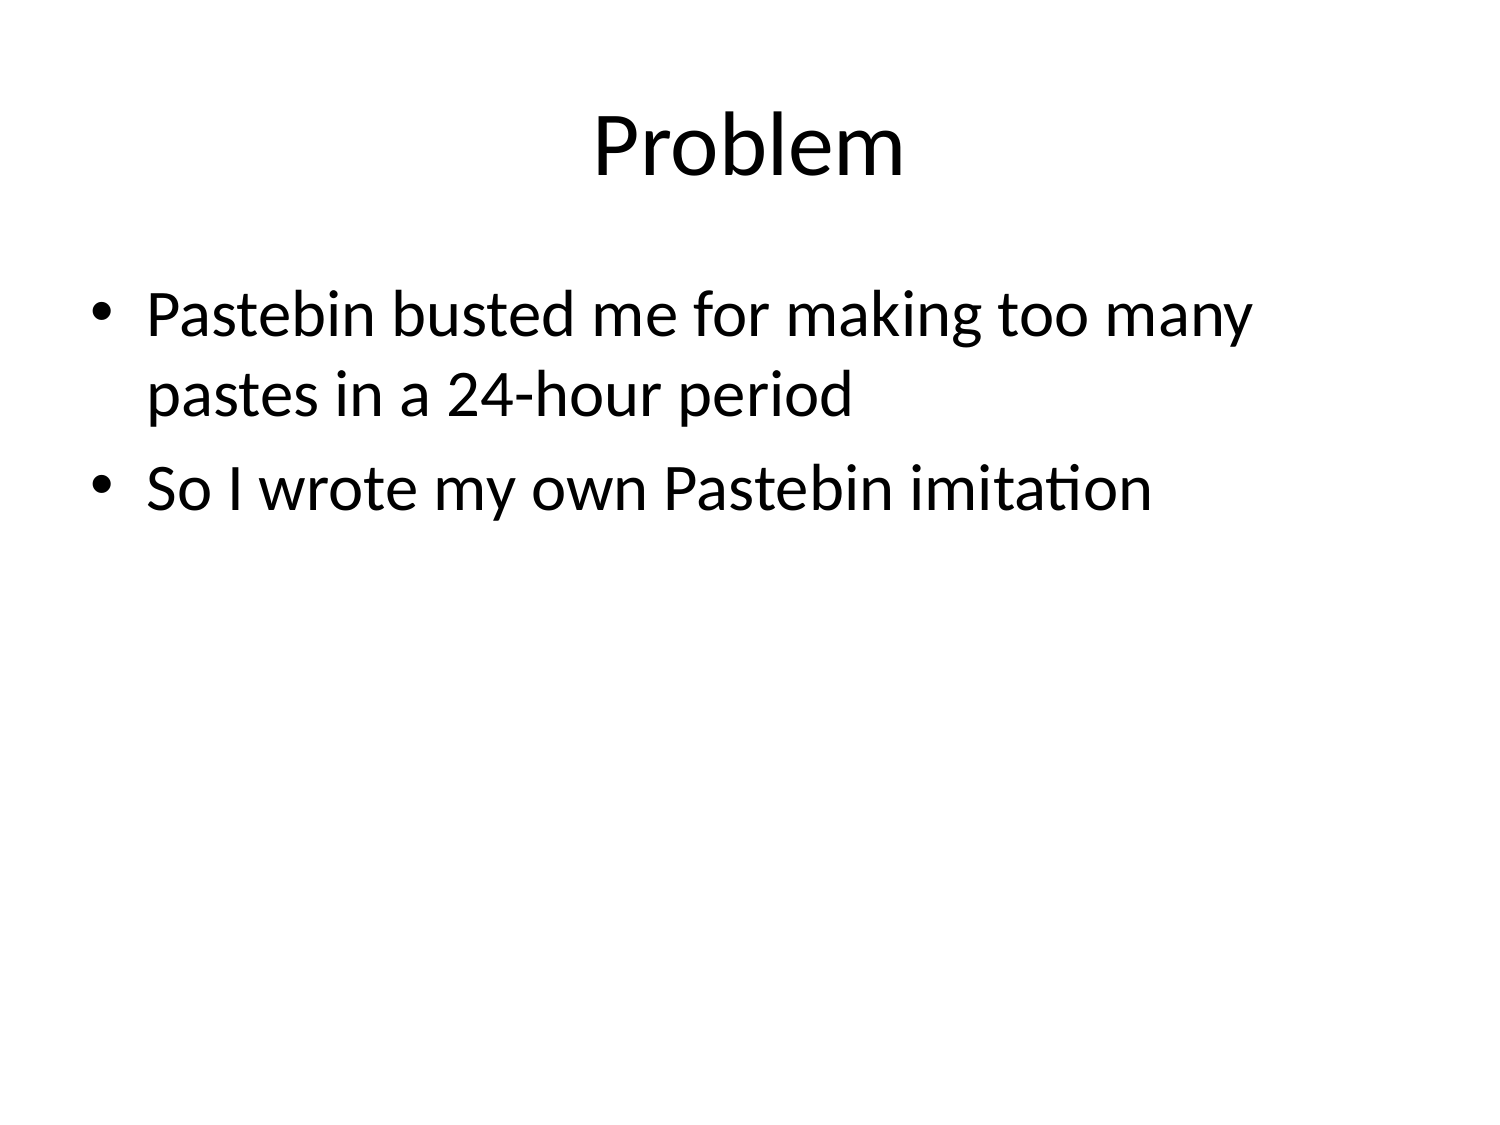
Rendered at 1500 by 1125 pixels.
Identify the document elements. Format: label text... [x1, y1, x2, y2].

title Problem [75, 45, 1425, 233]
list Pastebin busted me for making too many pastes in a 24-hour period So I wrote my own Pastebin imitation [75, 262, 1425, 1005]
